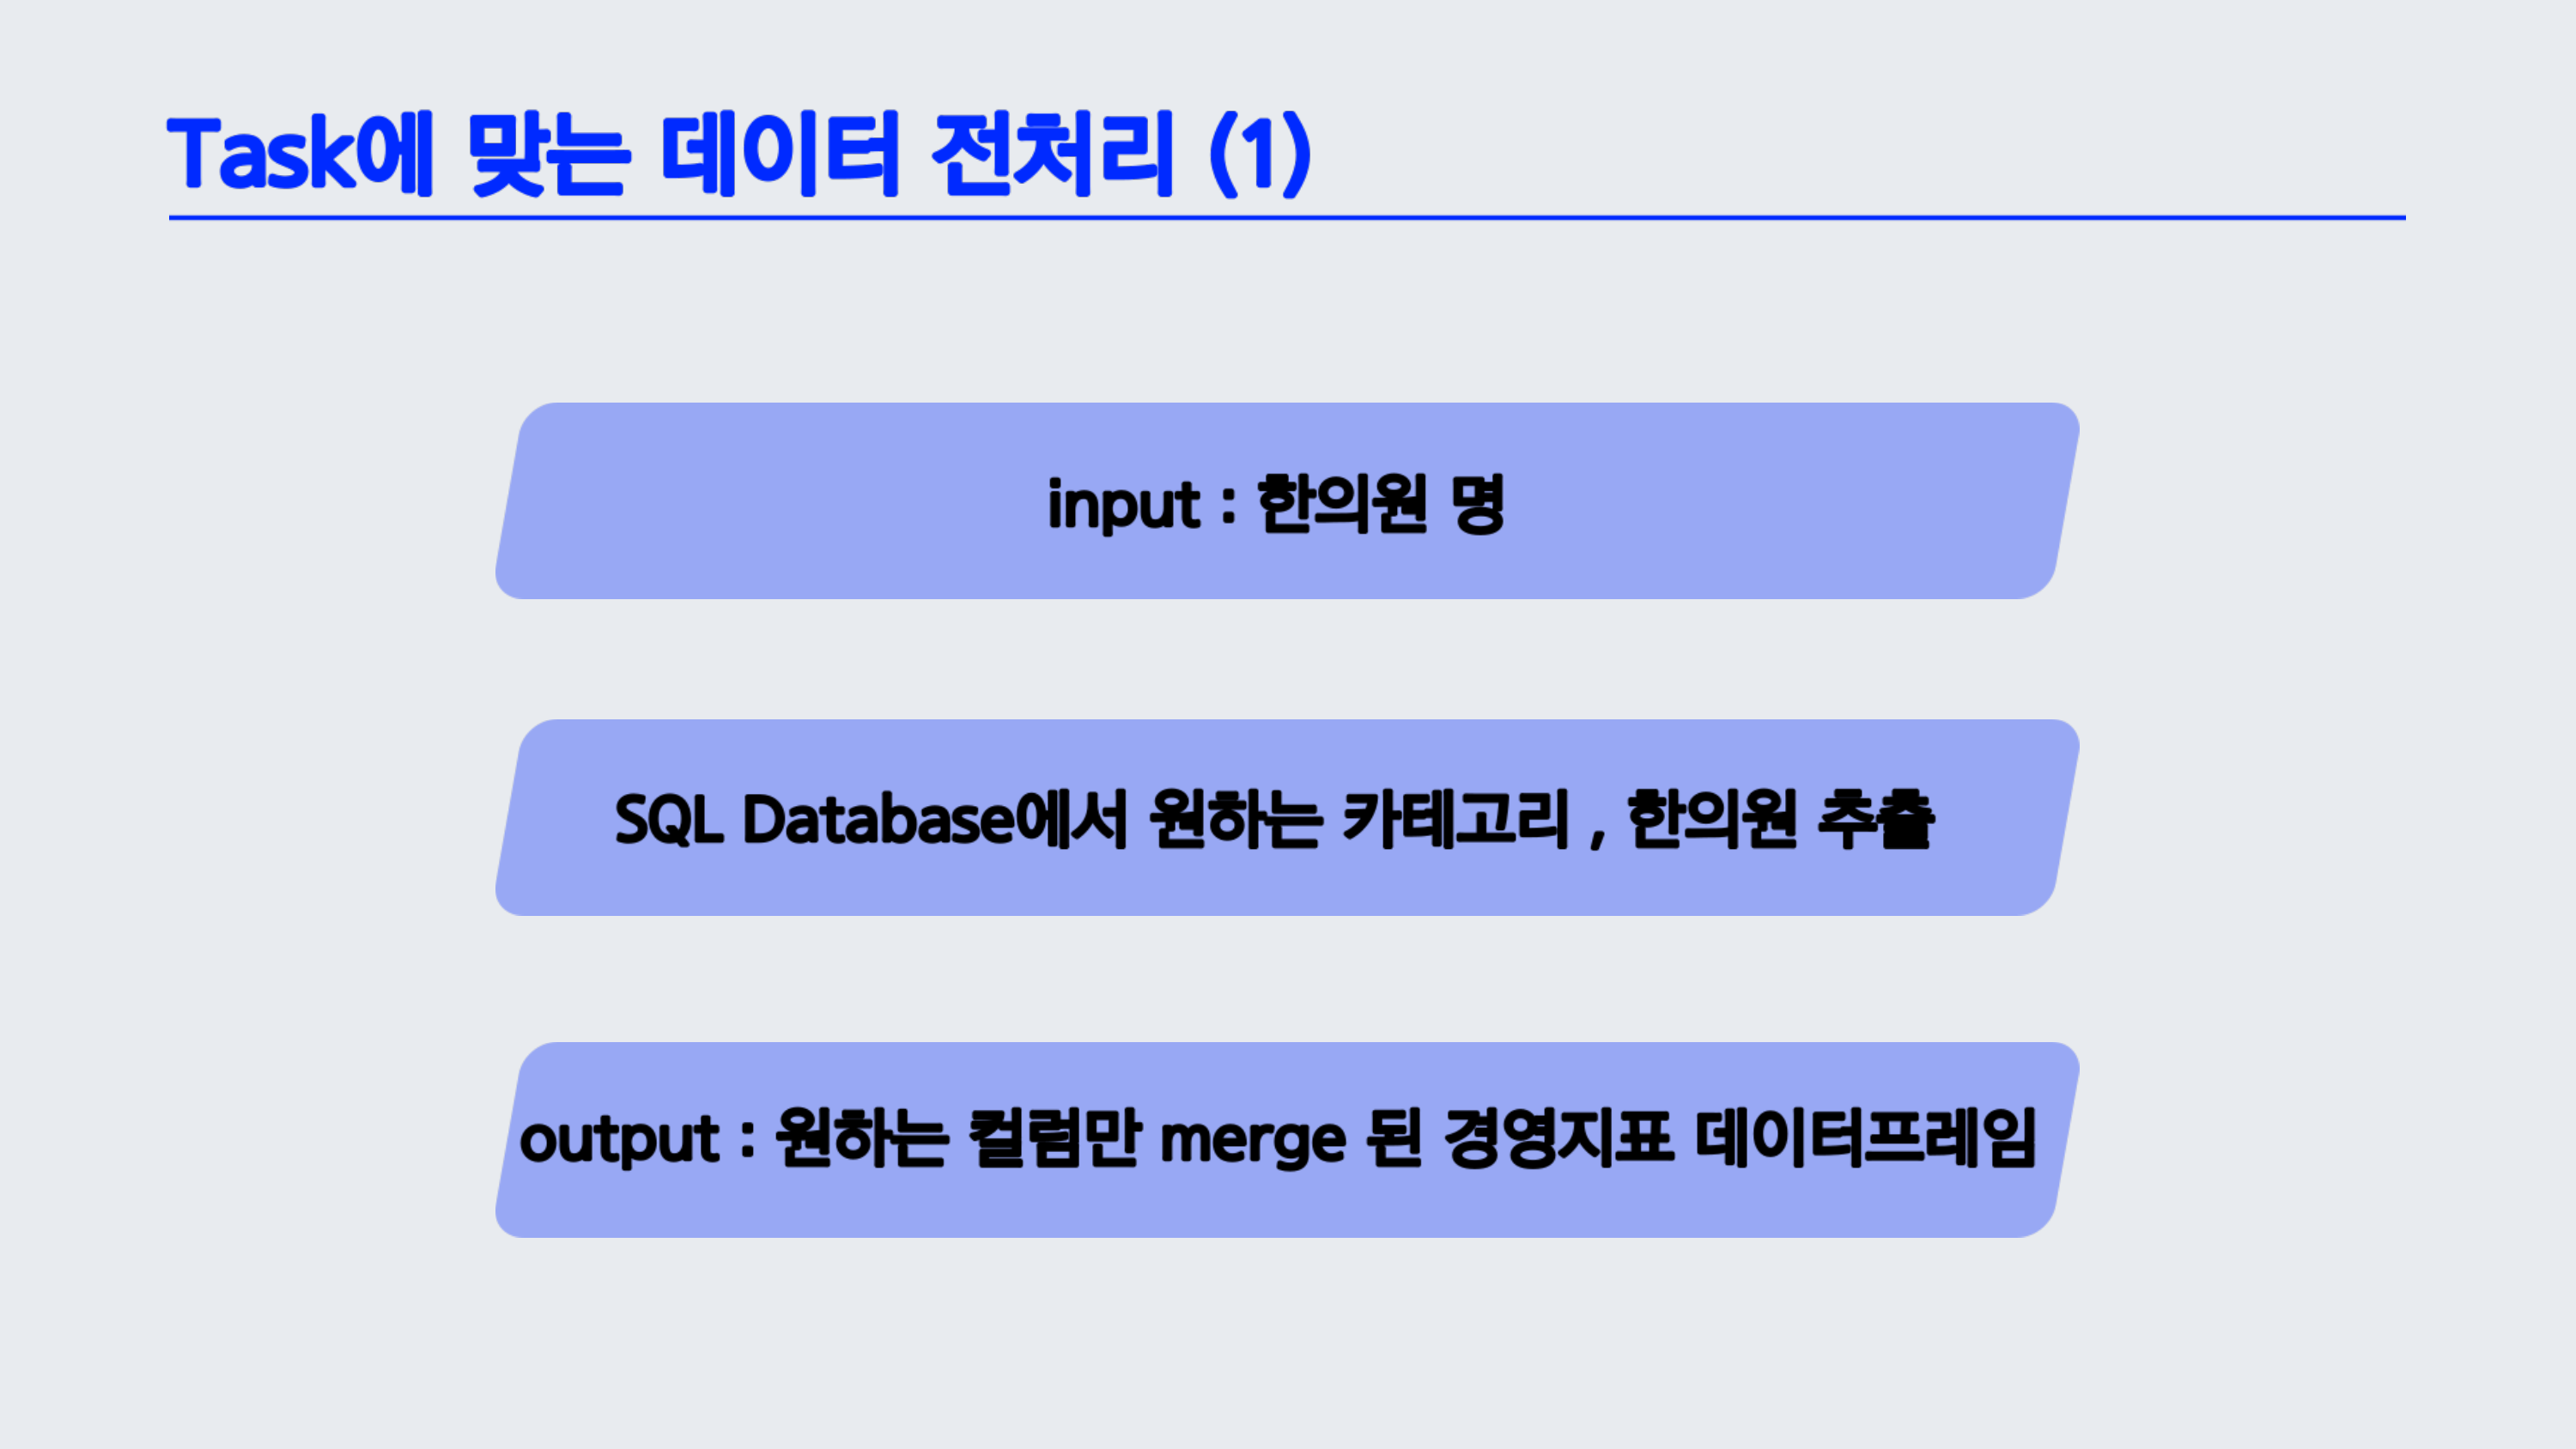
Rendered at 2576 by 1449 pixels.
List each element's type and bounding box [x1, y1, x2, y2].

text_box [495, 719, 2081, 916]
text_box [495, 403, 2081, 599]
text_box [495, 1041, 2081, 1046]
text_box [169, 209, 2406, 227]
picture [1006, 414, 1624, 654]
picture [118, 26, 1473, 362]
picture [482, 1046, 2154, 1288]
picture [579, 729, 2045, 967]
